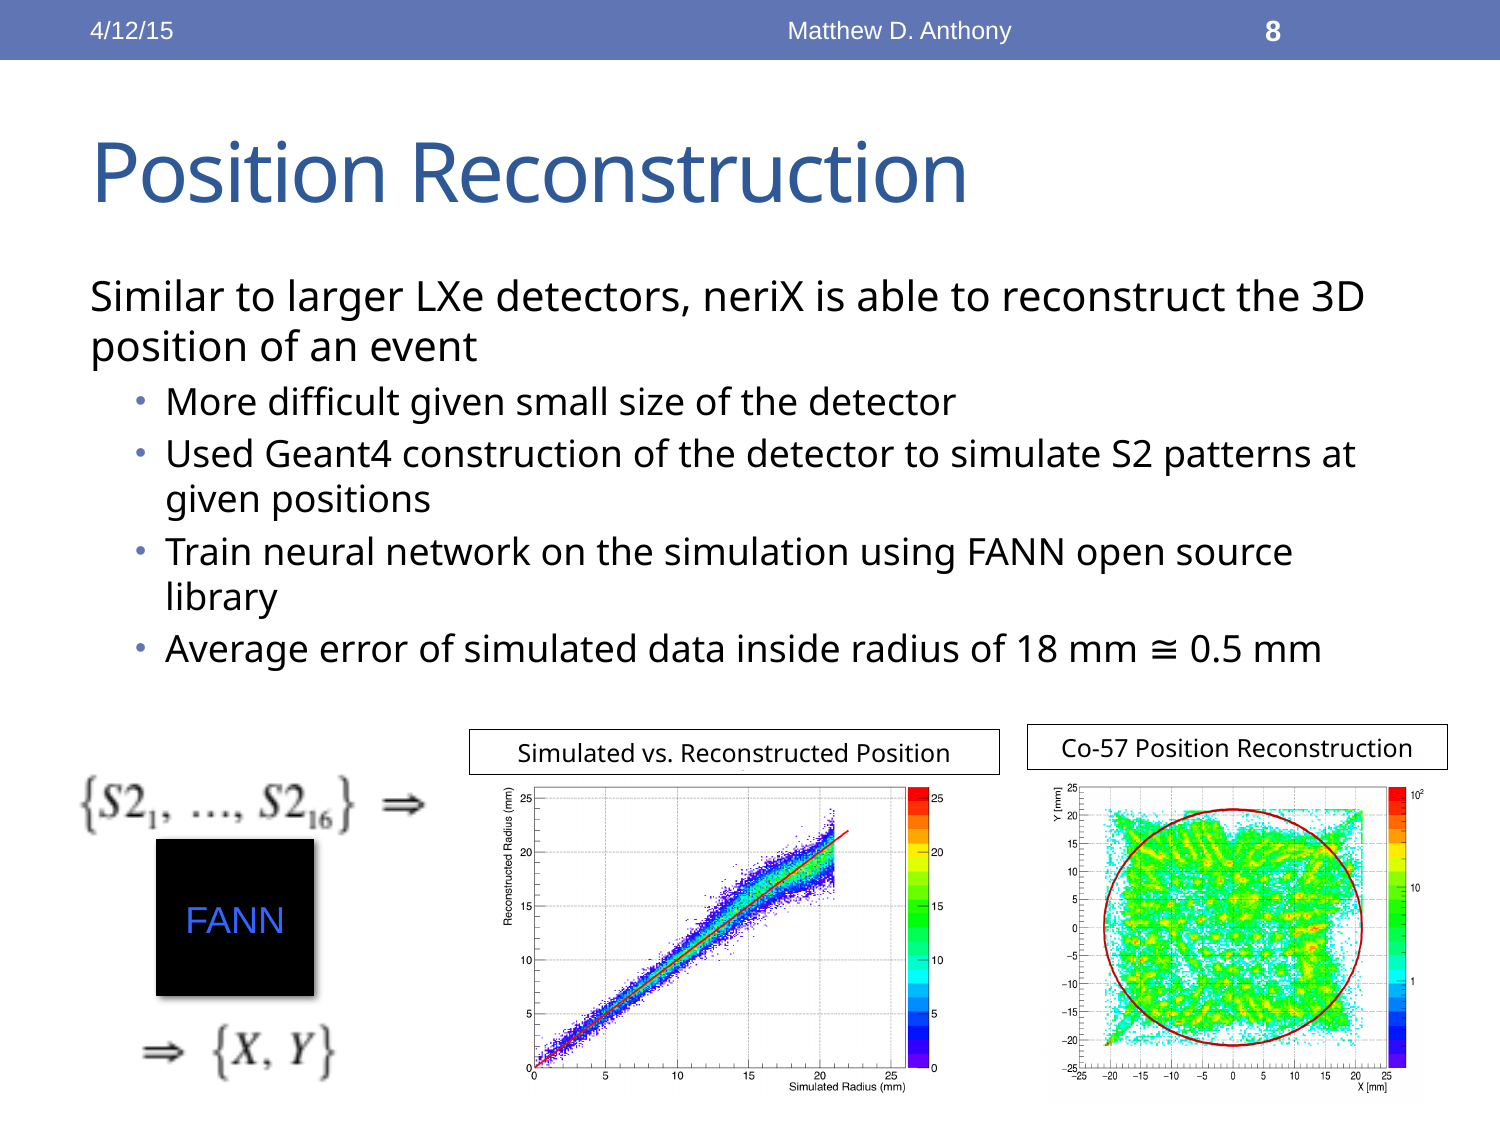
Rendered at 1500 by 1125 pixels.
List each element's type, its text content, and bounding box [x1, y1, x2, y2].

text_box Co-57 Position Reconstruction [1027, 724, 1448, 770]
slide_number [75, 3, 550, 57]
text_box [74, 770, 428, 1086]
slide_number 8 [1250, 3, 1425, 57]
text_box Simulated vs. Reconstructed Position [469, 729, 1000, 775]
picture [488, 769, 952, 1103]
picture [1040, 752, 1426, 1103]
title Position Reconstruction [75, 87, 1425, 250]
list Similar to larger LXe detectors, neriX is able to reconstruct the 3D position of an event More difficult given small size of the detector Used Geant4 construction of the detector to simulate S2 patterns at given positions Train neural network on the simulation using FANN open source library Average error of simulated data inside radius of 18 mm ≅ 0.5 mm [75, 262, 1425, 748]
footer Matthew D. Anthony [562, 3, 1238, 57]
